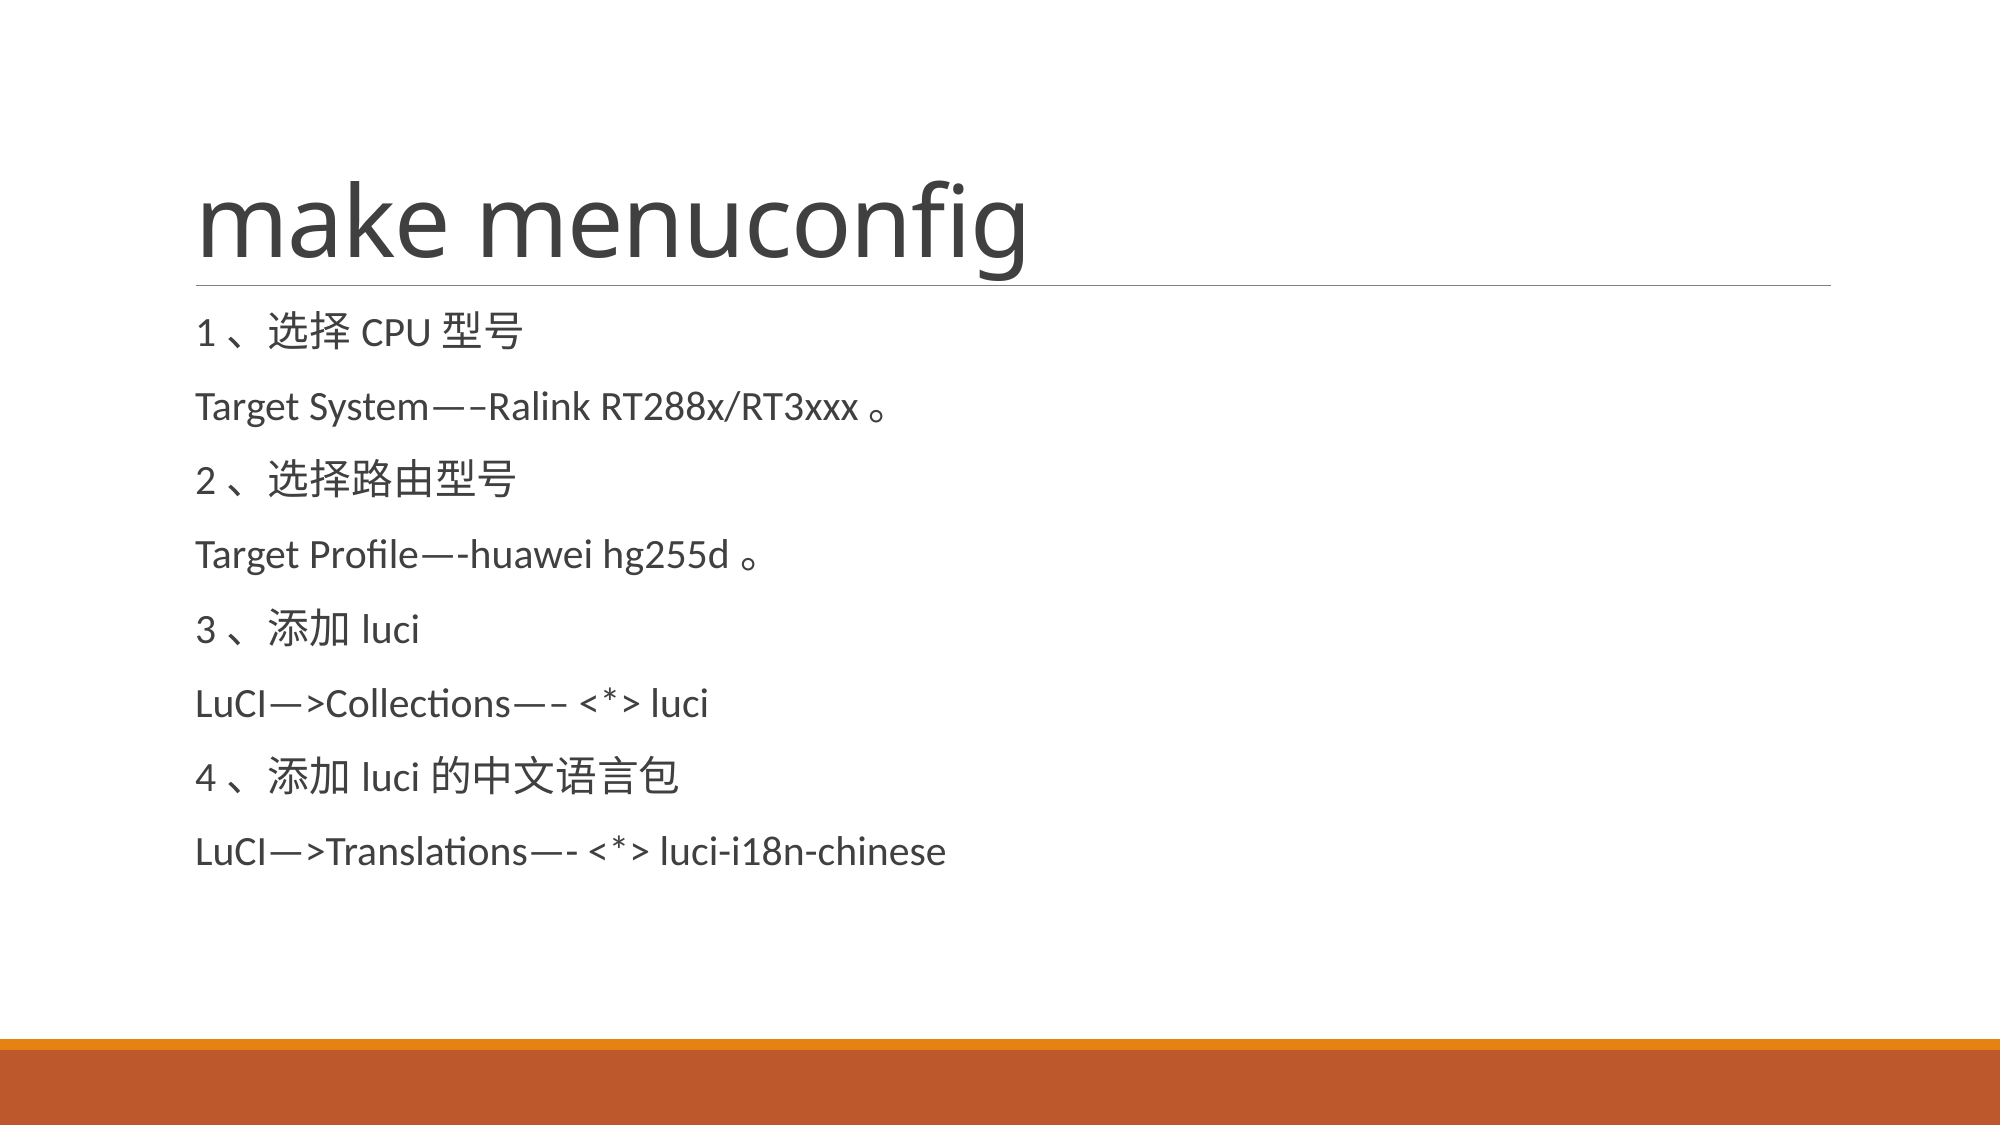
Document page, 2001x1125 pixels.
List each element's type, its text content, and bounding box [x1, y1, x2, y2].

title make menuconfig [180, 47, 1830, 285]
list 1、选择CPU型号 Target System—–Ralink RT288x/RT3xxx。 2、选择路由型号 Target Profile—-huawei hg255d。 3、添加luci LuCI—>Collections—– <*> luci 4、添加luci的中文语言包 LuCI—>Translations—- <*> luci-i18n-chinese [180, 302, 1830, 963]
